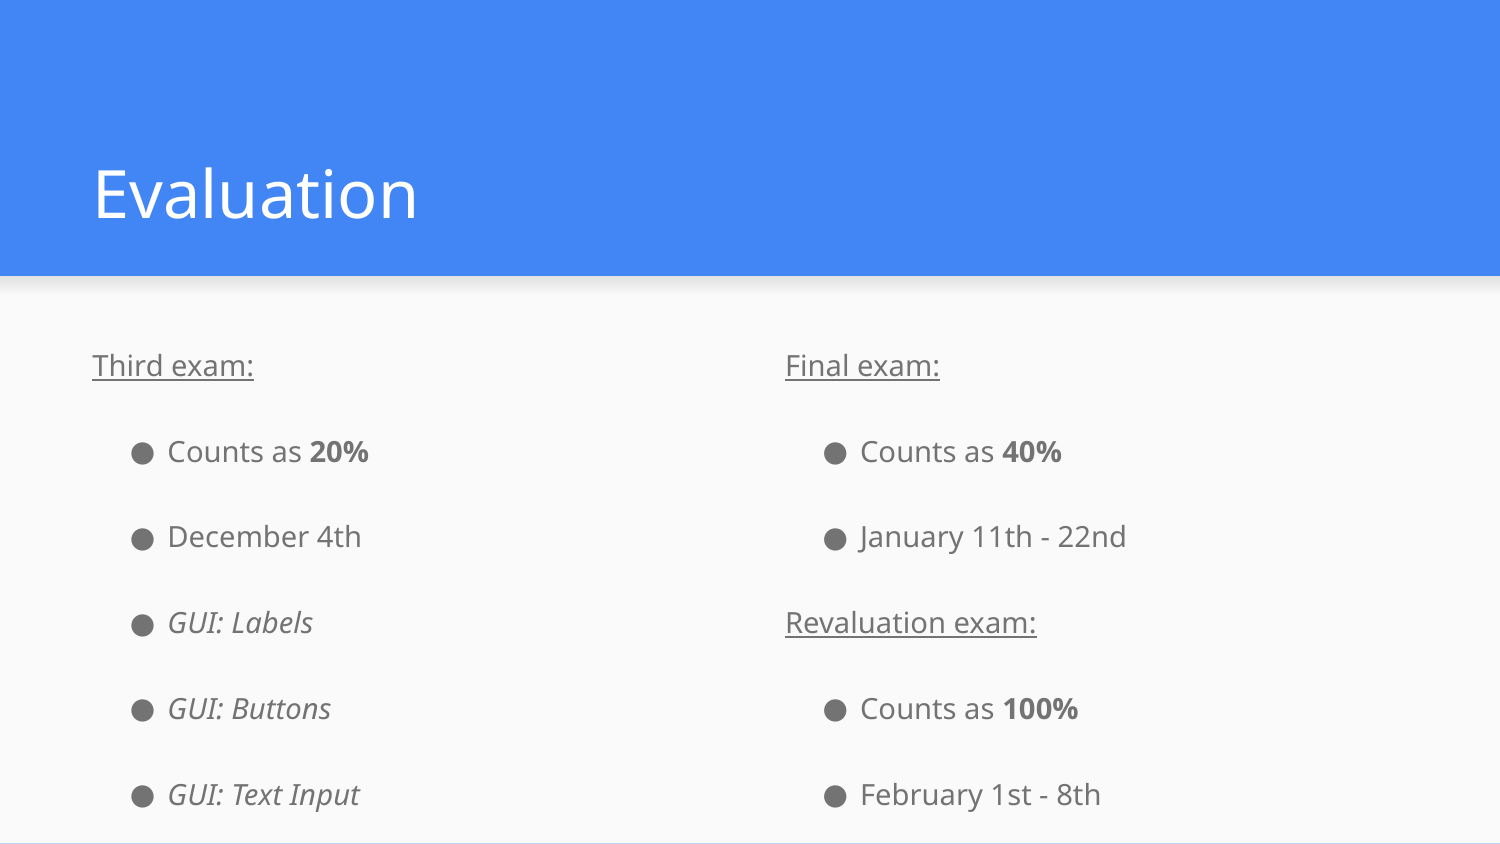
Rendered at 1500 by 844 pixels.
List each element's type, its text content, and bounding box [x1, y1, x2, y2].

list Final exam: Counts as 40% January 11th - 22nd Revaluation exam: Counts as 100% February 1st - 8th [770, 314, 1427, 760]
list Third exam: Counts as 20% December 4th GUI: Labels GUI: Buttons GUI: Text Input [77, 314, 734, 760]
title Evaluation [77, 121, 1427, 248]
